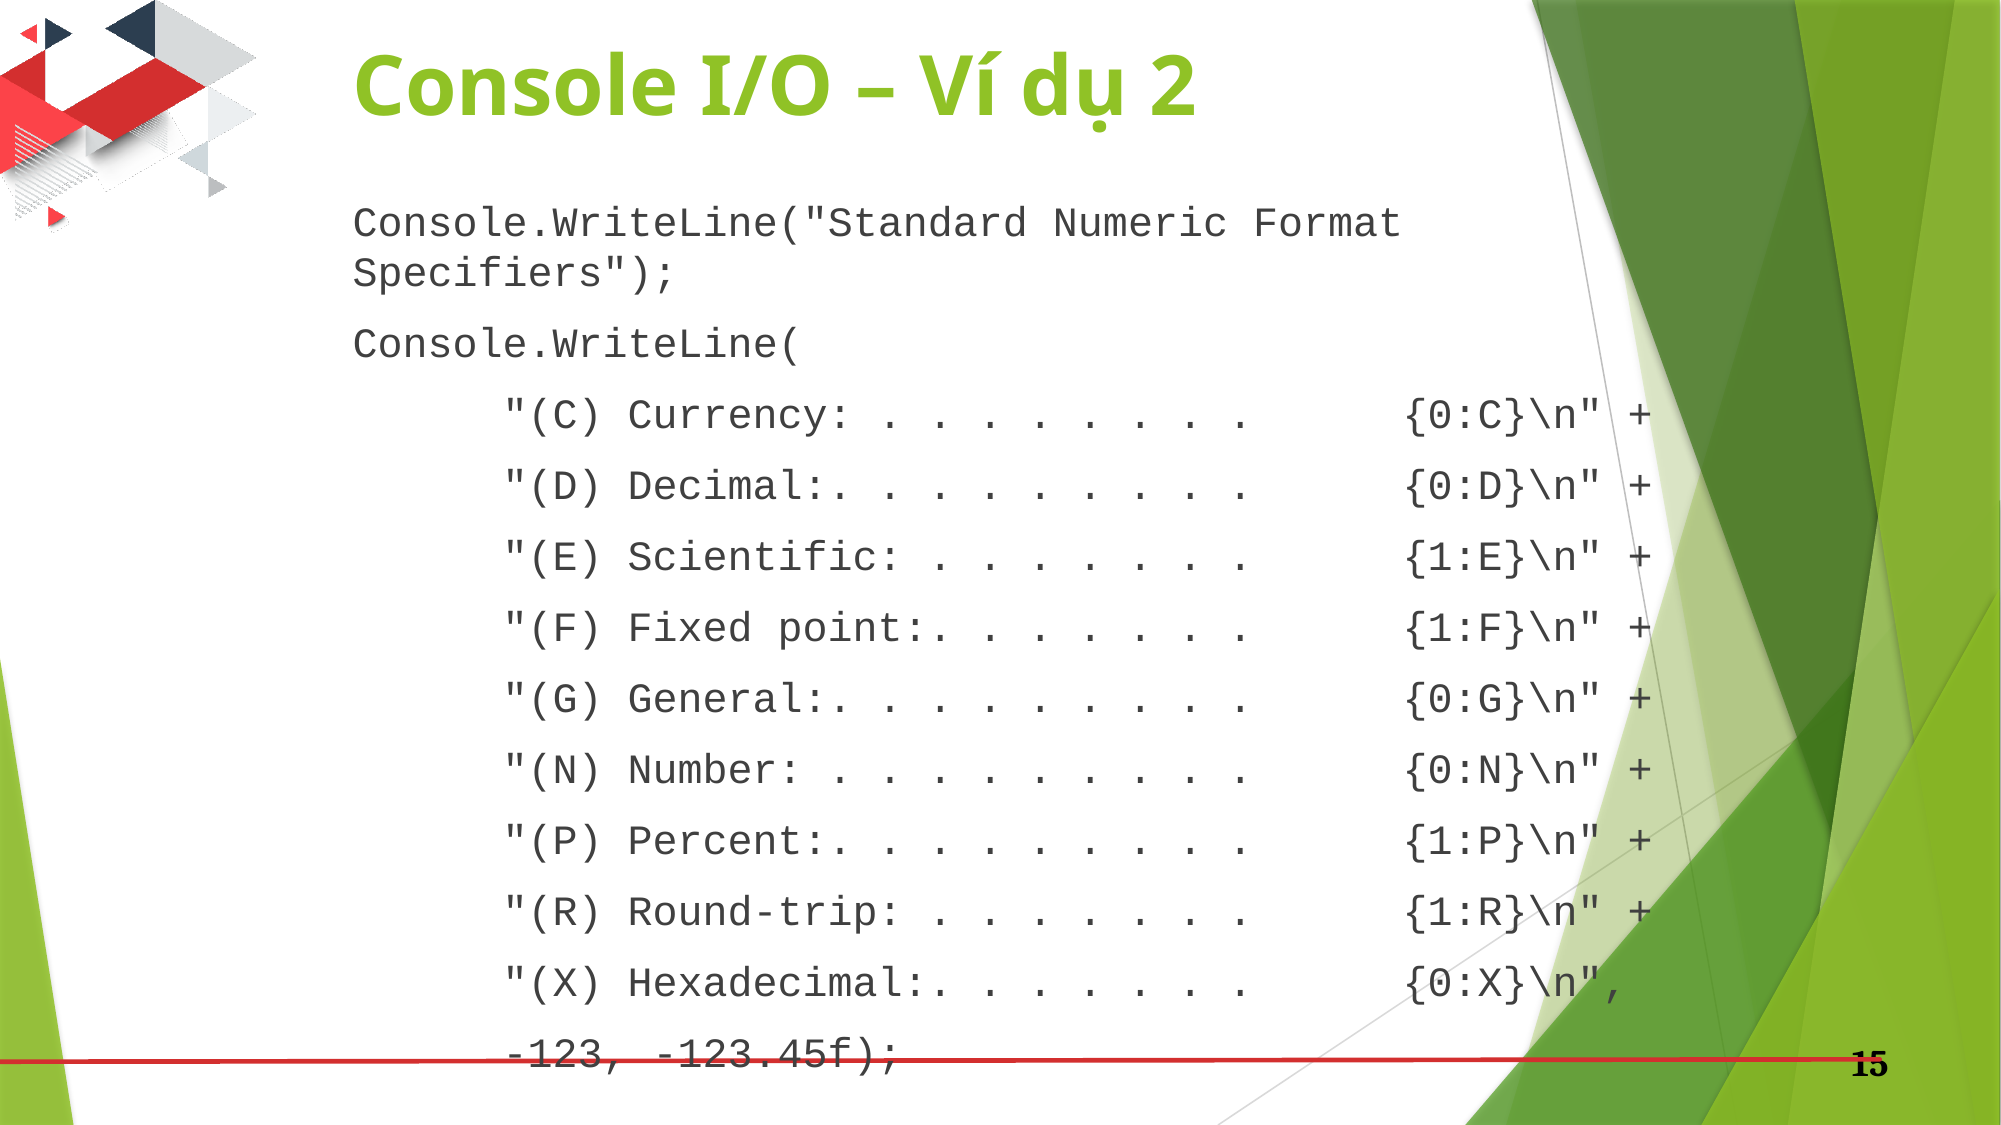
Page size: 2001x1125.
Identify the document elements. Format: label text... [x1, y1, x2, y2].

list Console.WriteLine("Standard Numeric Format Specifiers"); Console.WriteLine( "(C) Currency: . . . . . . . . {0:C}\n" + "(D) Decimal:. . . . . . . . . {0:D}\n" + "(E) Scientific: . . . . . . . {1:E}\n" + "(F) Fixed point:. . . . . . . {1:F}\n" + "(G) General:. . . . . . . . . {0:G}\n" + "(N) Number: . . . . . . . . . {0:N}\n" + "(P) Percent:. . . . . . . . . {1:P}\n" + "(R) Round-trip: . . . . . . . {1:R}\n" + "(X) Hexadecimal:. . . . . . . {0:X}\n", -123, -123.45f); [337, 187, 1750, 1088]
title Console I/O – Ví dụ 2 [337, 24, 1750, 155]
picture [0, 0, 256, 233]
